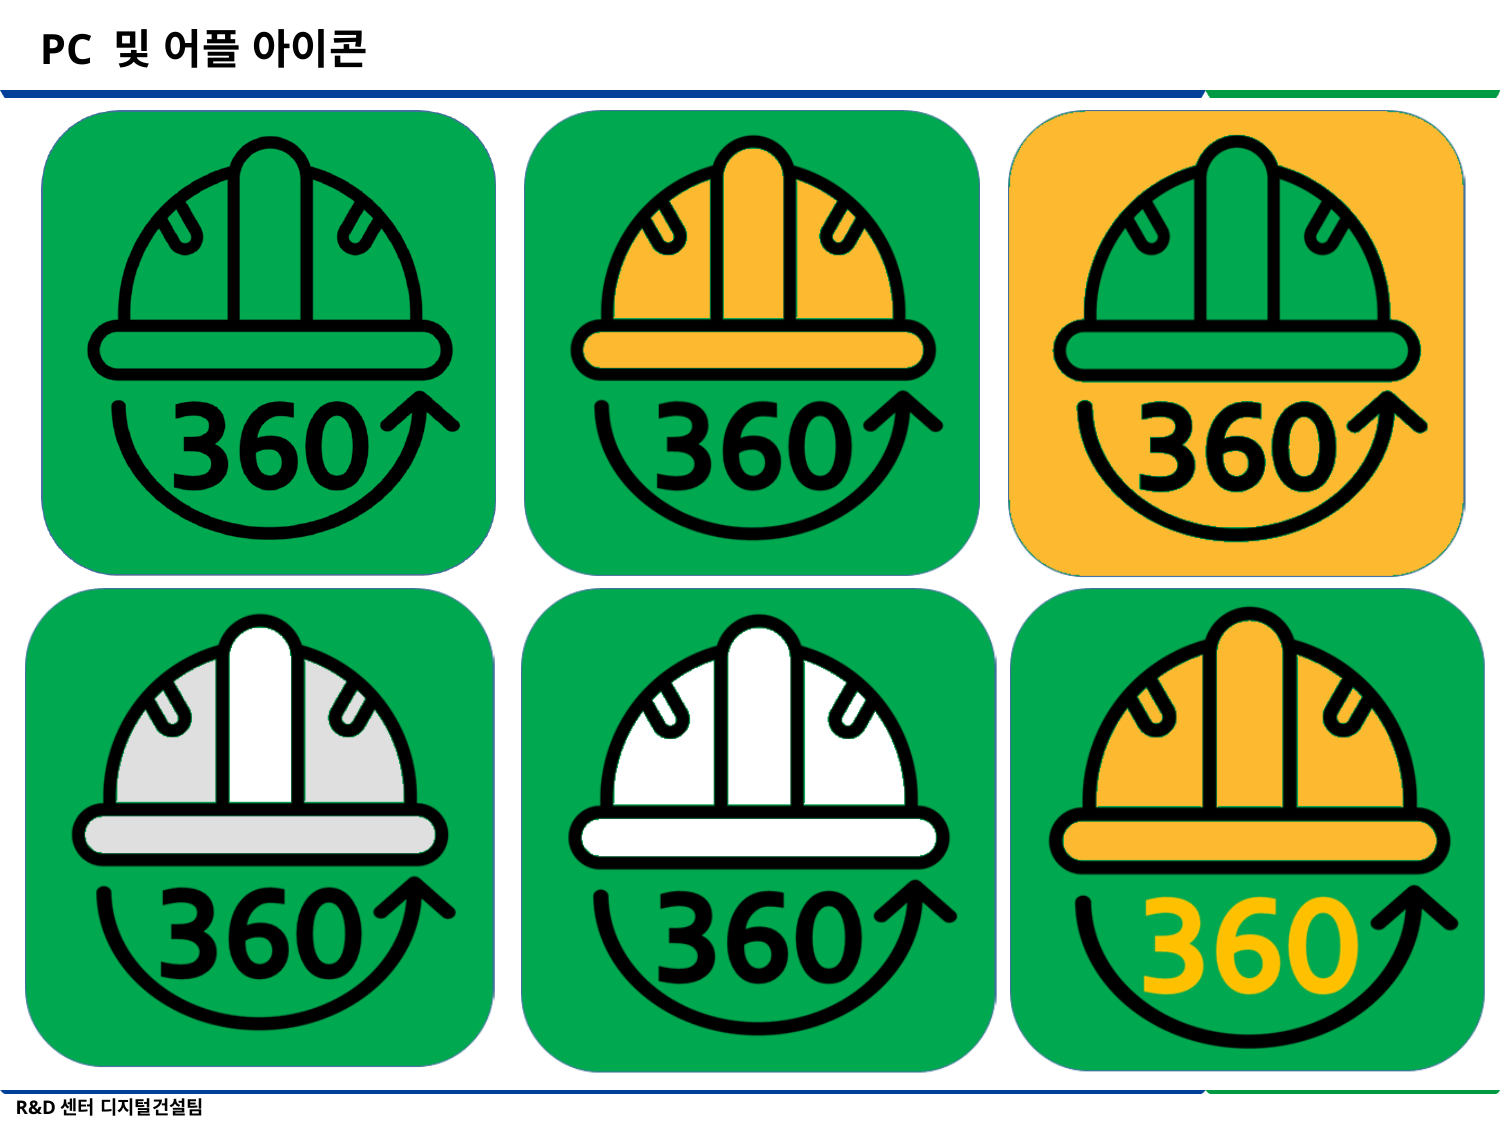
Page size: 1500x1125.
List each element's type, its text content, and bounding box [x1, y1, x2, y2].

picture [0, 1090, 1500, 1094]
picture [25, 110, 506, 1086]
text_box PC 및 어플 아이콘 [25, 15, 1416, 81]
picture [0, 90, 1500, 98]
picture [521, 110, 1500, 1086]
